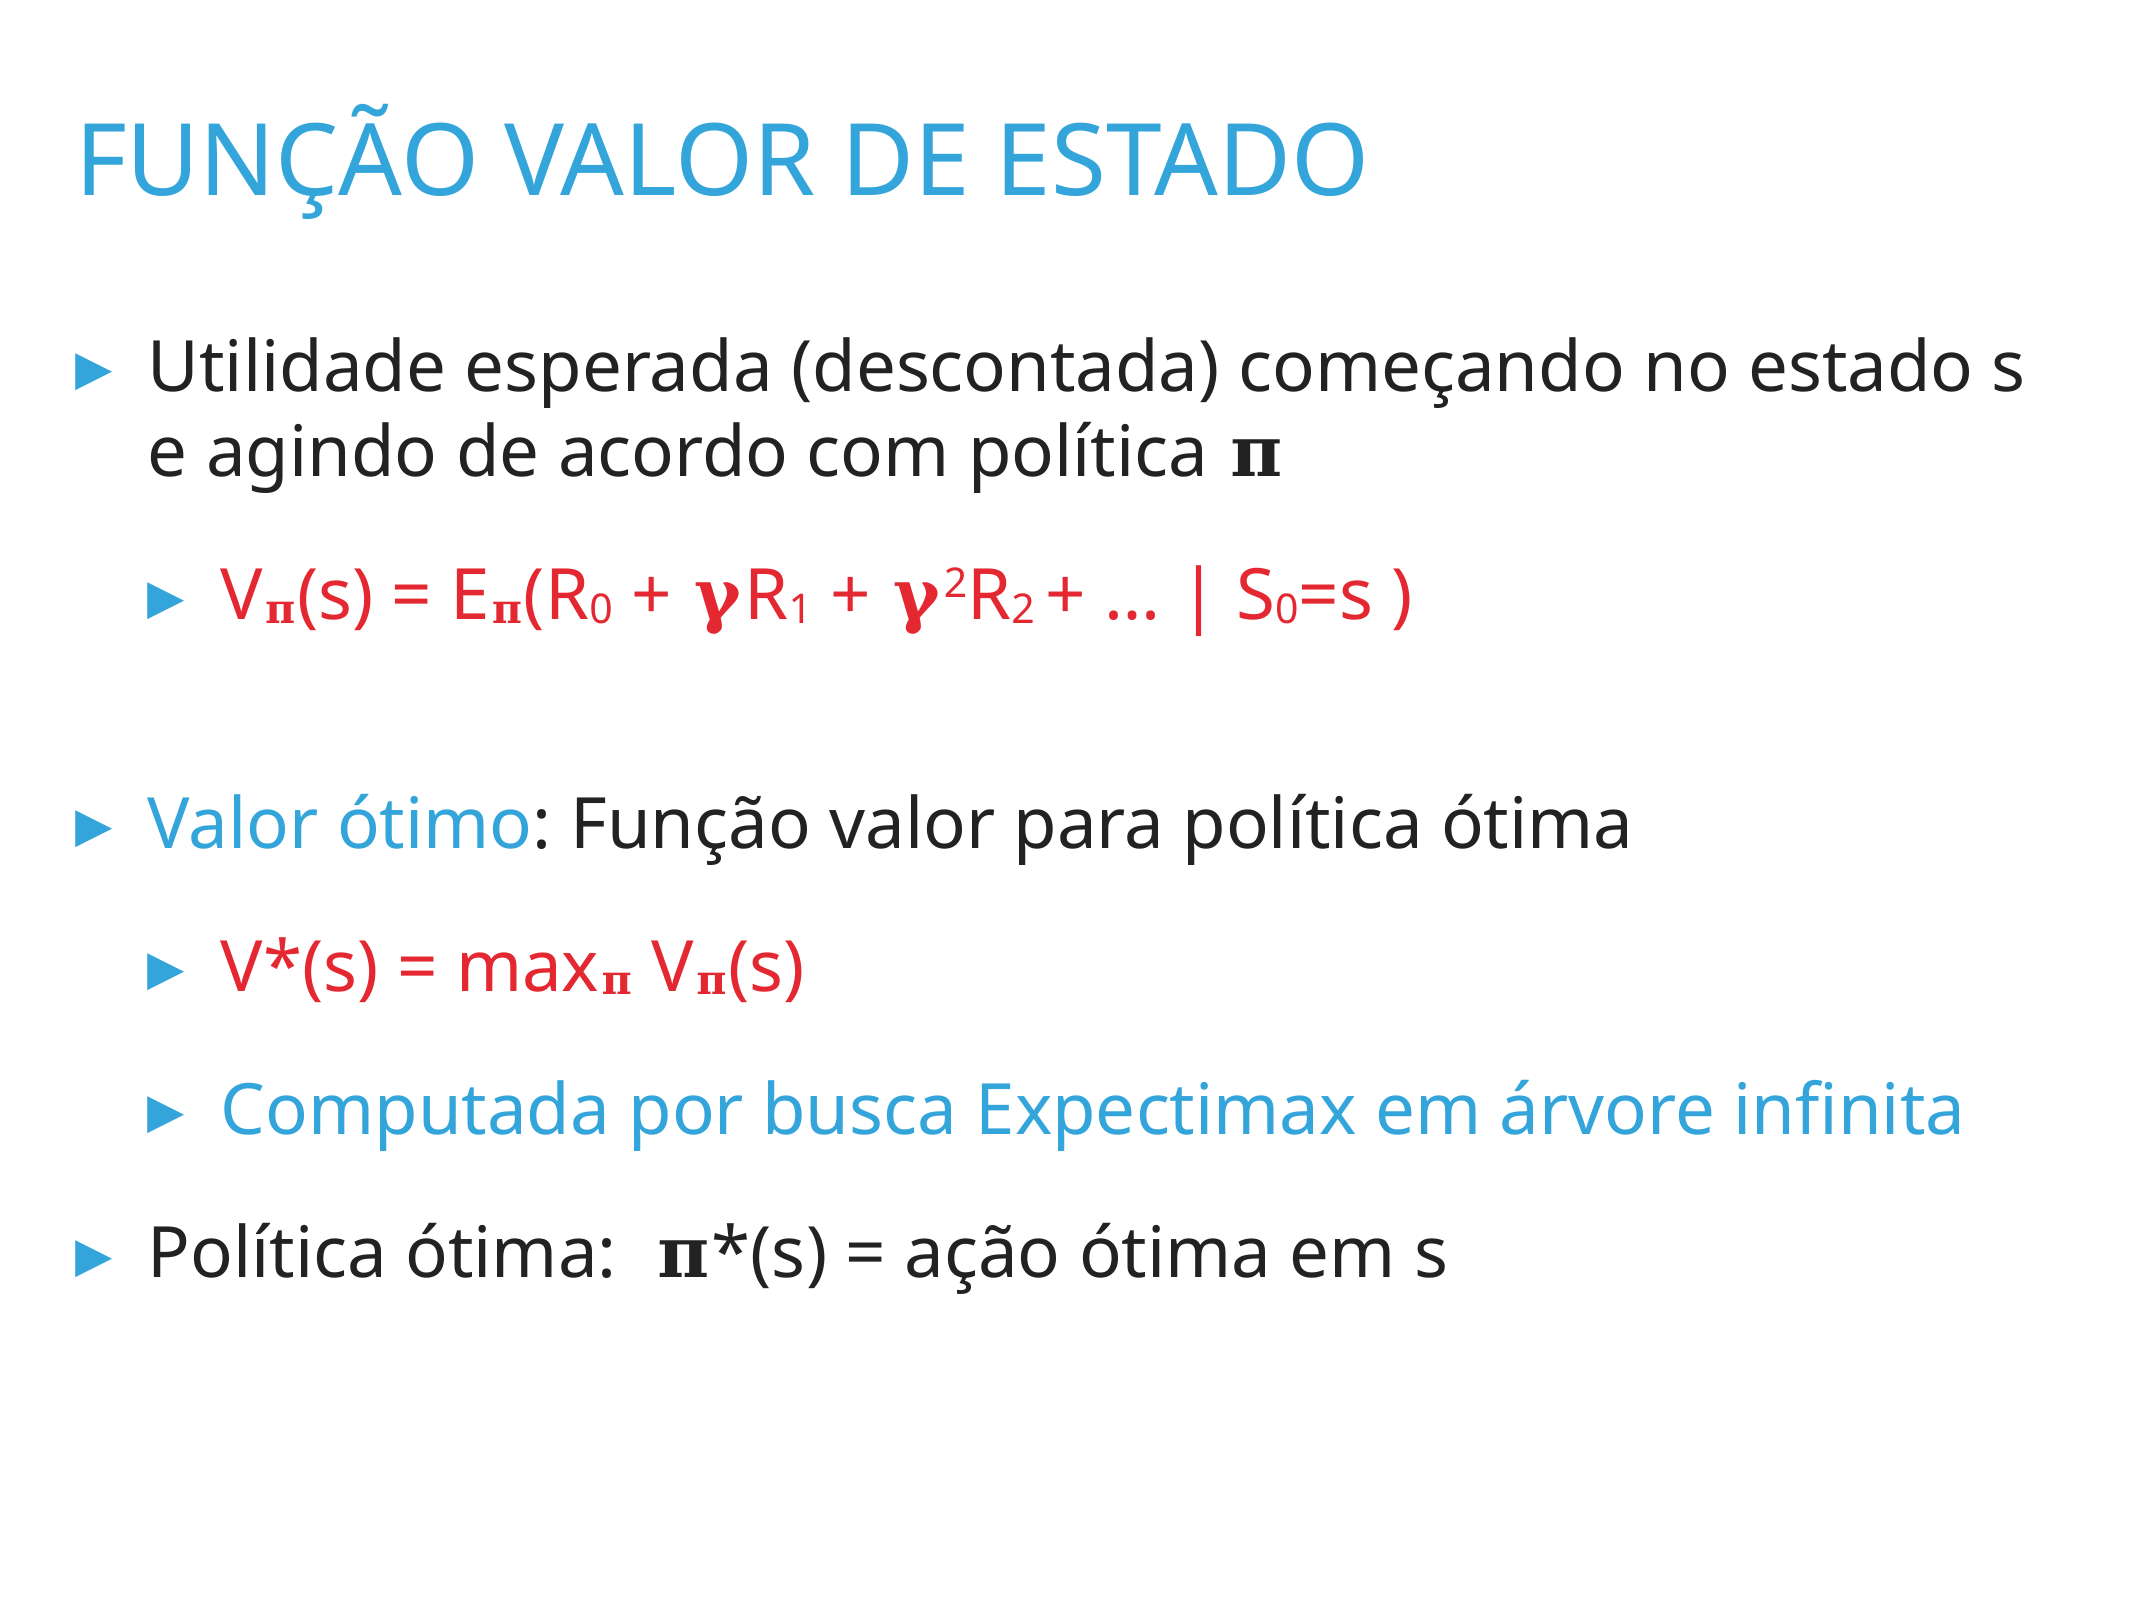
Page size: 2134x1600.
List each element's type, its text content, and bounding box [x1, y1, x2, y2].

text_box Utilidade esperada (descontada) começando no estado s e agindo de acordo com política 𝛑 V𝛑(s) = E𝛑(R0 + 𝛄R1 + 𝛄2R2 + … | S0=s ) Valor ótimo: Função valor para política ótima V*(s) = max𝛑 V𝛑(s) Computada por busca Expectimax em árvore infinita Política ótima: 𝛑*(s) = ação ótima em s [66, 312, 2067, 1531]
text_box função valor de estado [66, 110, 2067, 230]
